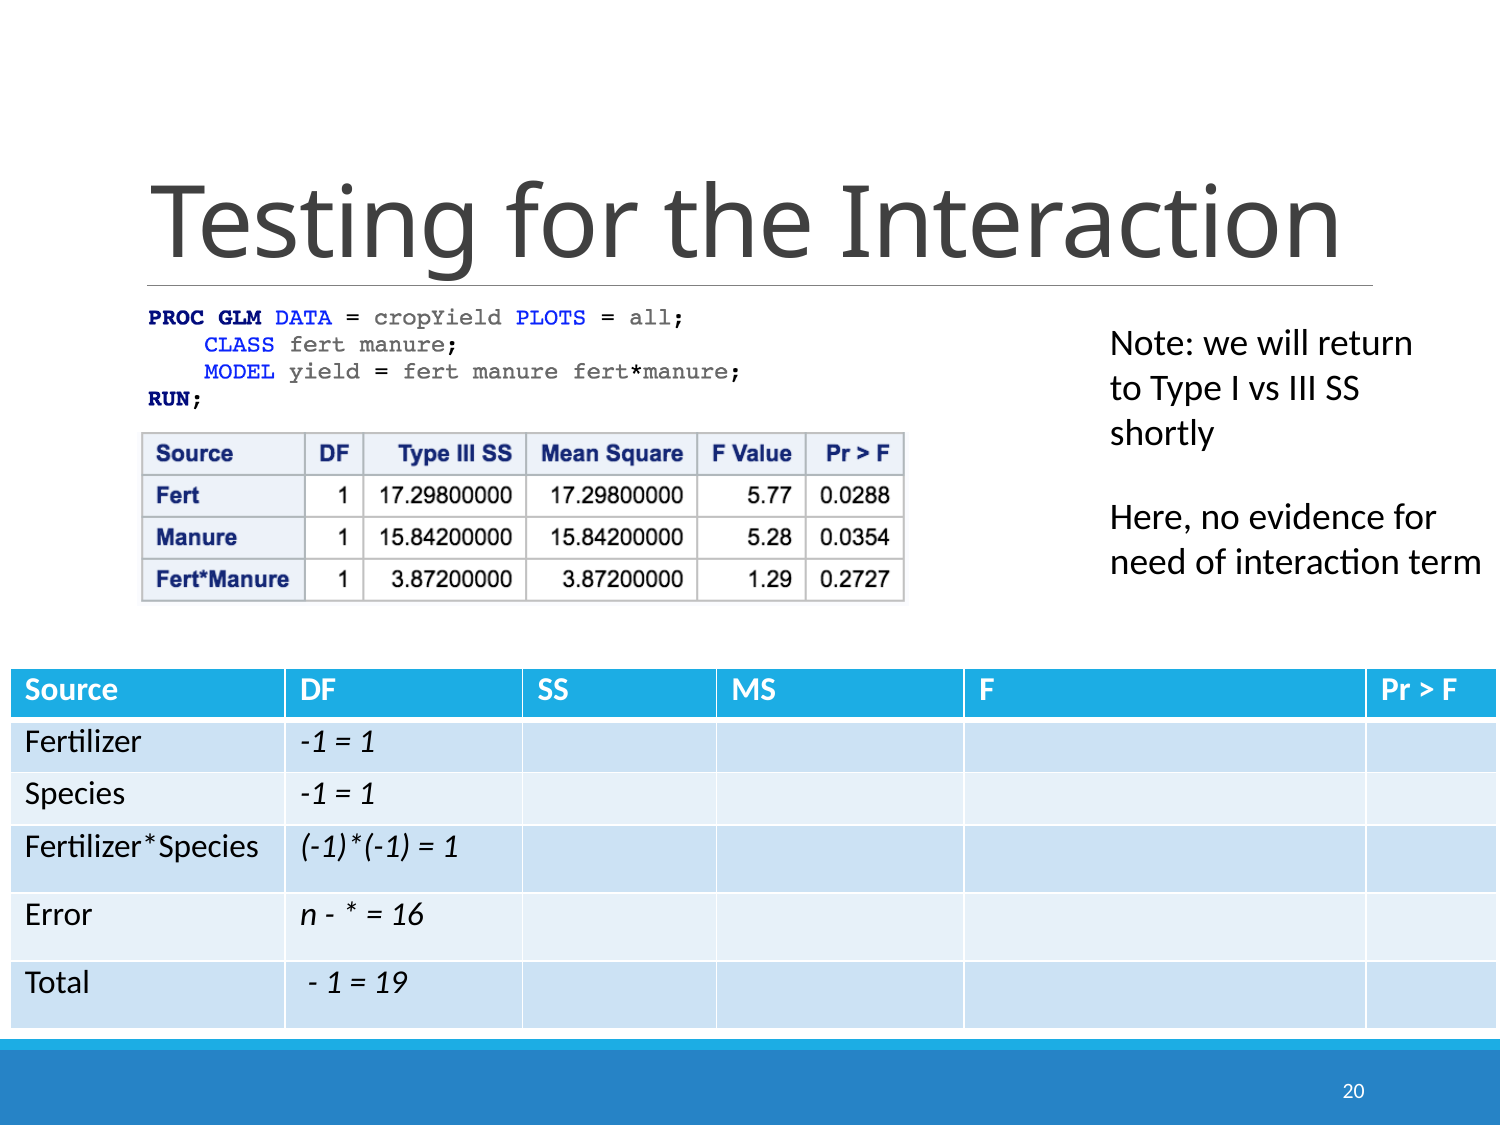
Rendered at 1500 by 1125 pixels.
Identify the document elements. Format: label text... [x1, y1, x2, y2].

slide_number 20 [1218, 1059, 1380, 1120]
picture [145, 303, 755, 417]
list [136, 432, 909, 607]
text_box Note: we will return to Type I vs III SS shortly [1094, 310, 1431, 461]
title Testing for the Interaction [135, 47, 1373, 285]
text_box Here, no evidence for need of interaction term [1094, 484, 1498, 635]
